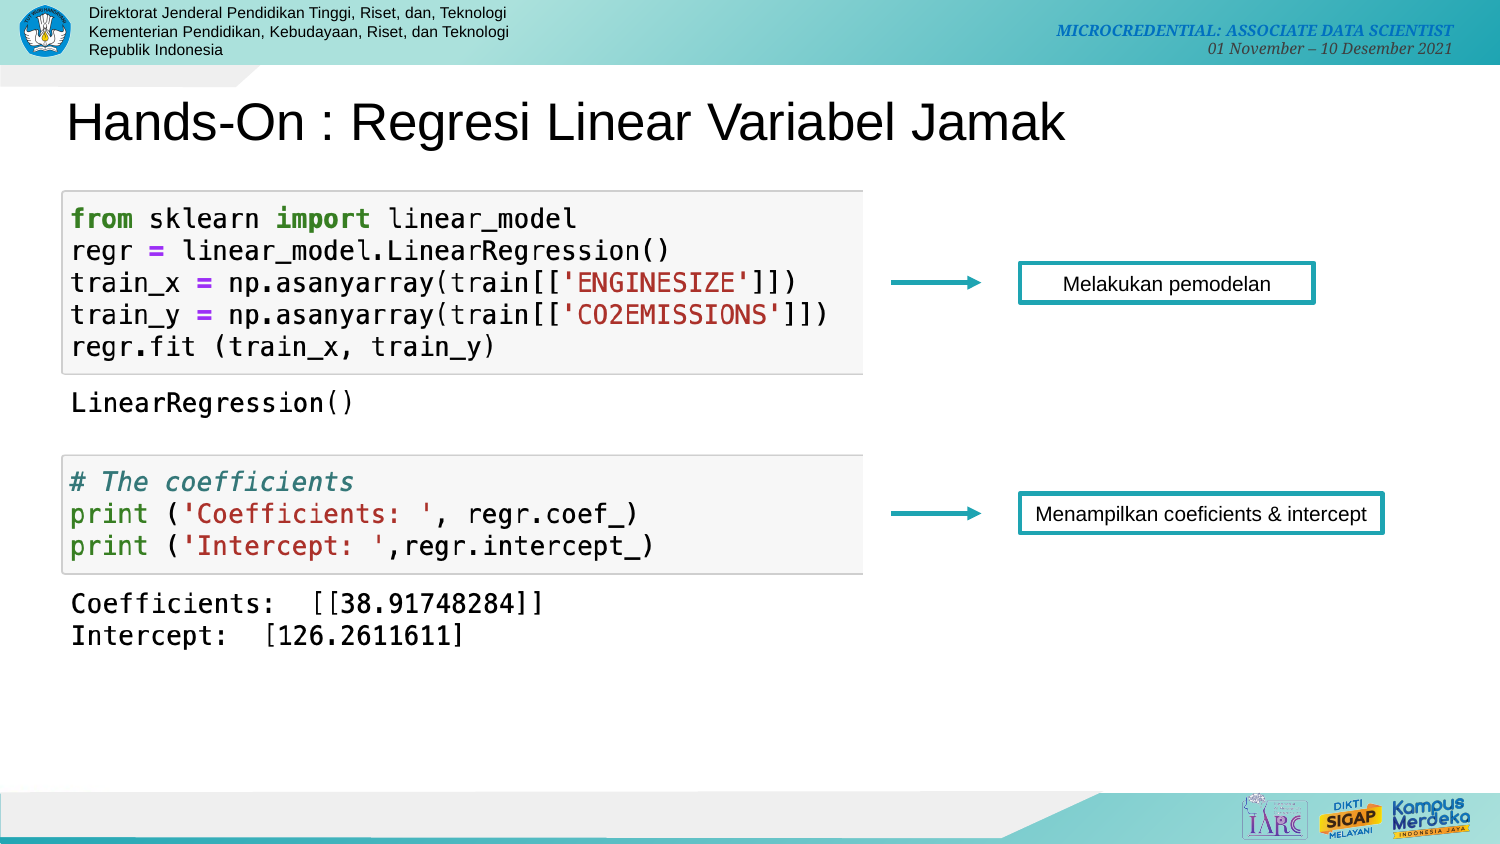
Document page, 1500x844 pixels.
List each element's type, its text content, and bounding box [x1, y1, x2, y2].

picture [1319, 796, 1382, 842]
title Hands-On : Regresi Linear Variabel Jamak [51, 72, 1449, 167]
text_box Melakukan pemodelan [1020, 262, 1314, 303]
text_box Menampilkan coeficients & intercept [1020, 493, 1383, 534]
picture [1393, 798, 1470, 839]
picture [16, 3, 74, 61]
picture [0, 65, 1500, 843]
